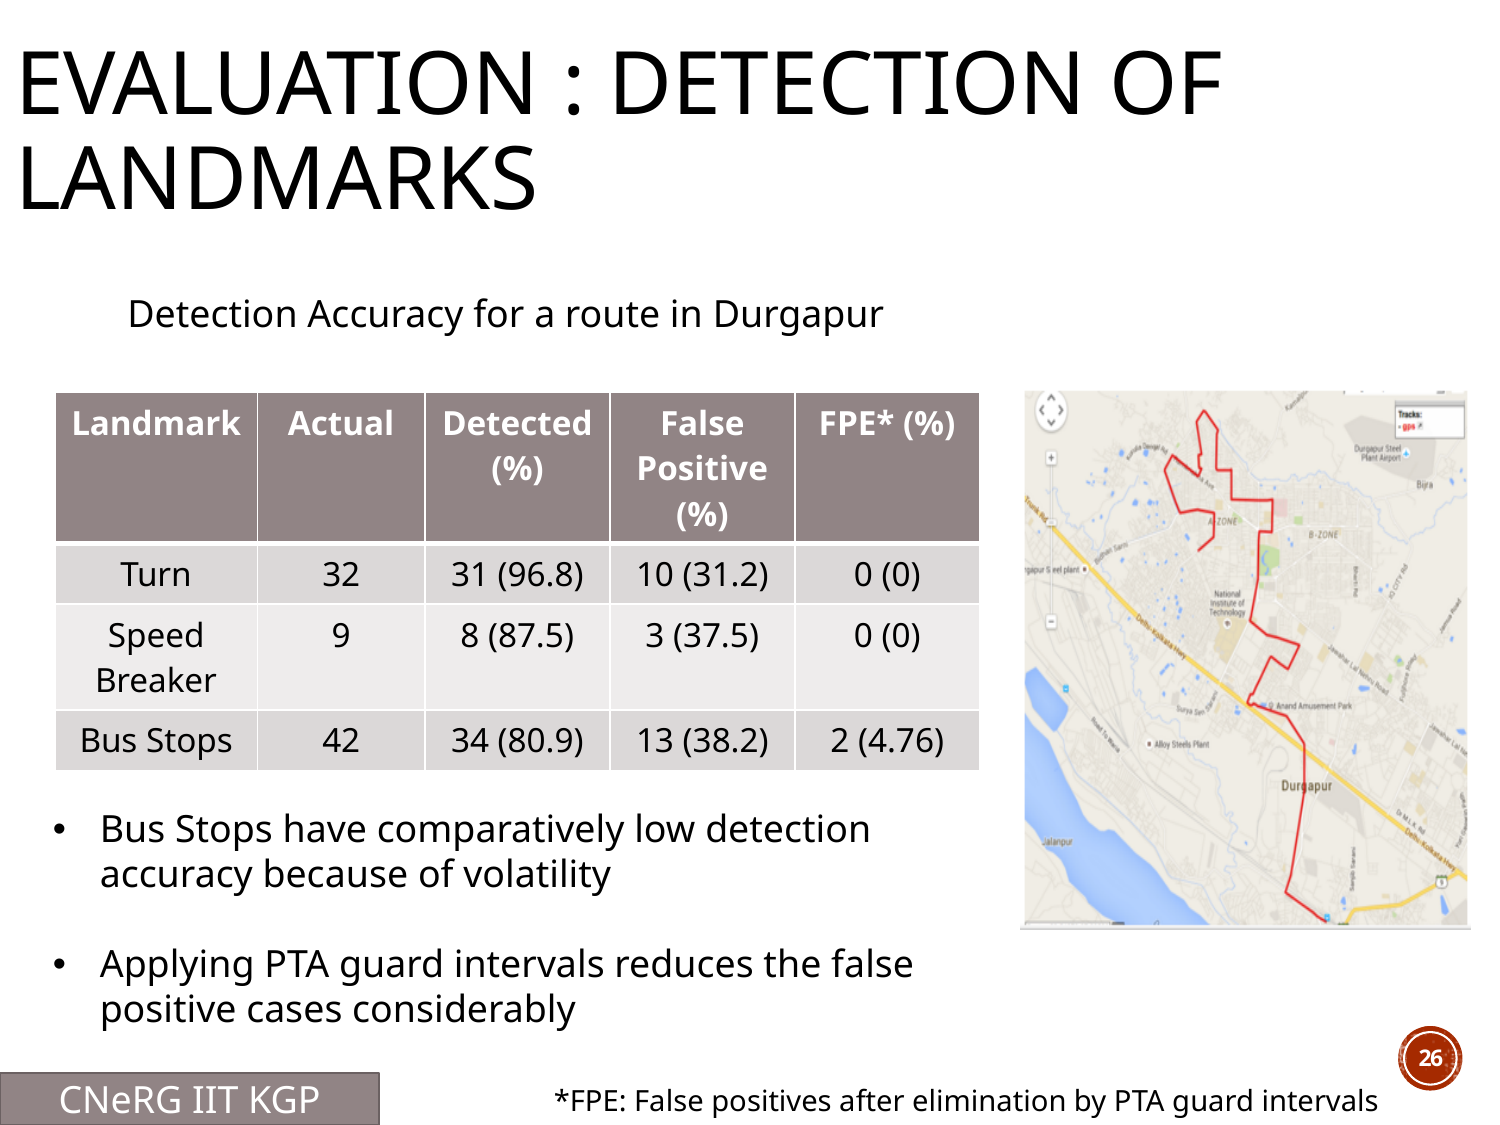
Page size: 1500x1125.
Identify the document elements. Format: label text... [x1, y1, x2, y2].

table_cell 42 [258, 711, 424, 770]
table_header FPE* (%) [796, 393, 979, 541]
table_cell 32 [258, 546, 424, 603]
table_header Landmark [56, 393, 257, 541]
table_cell 34 (80.9) [426, 711, 609, 770]
picture [1020, 388, 1471, 930]
table_header Detected (%) [426, 393, 609, 541]
table_cell Speed Breaker [56, 605, 257, 709]
table_cell 8 (87.5) [426, 605, 609, 709]
title Evaluation : detection of landmarks [0, 1, 1275, 266]
text_box *FPE: False positives after elimination by PTA guard intervals [538, 1074, 1395, 1125]
table_cell Bus Stops [56, 711, 257, 770]
table_cell 2 (4.76) [796, 711, 979, 770]
text_box Bus Stops have comparatively low detection accuracy because of volatility Applying PTA guard intervals reduces the false positive cases considerably [38, 798, 992, 1038]
table_cell 10 (31.2) [611, 546, 794, 603]
table_cell 0 (0) [796, 546, 979, 603]
table_cell 0 (0) [796, 605, 979, 709]
slide_number 26 [1391, 1028, 1471, 1089]
table_header Actual [258, 393, 424, 541]
table_header False Positive (%) [611, 393, 794, 541]
text_box Detection Accuracy for a route in Durgapur [112, 282, 917, 343]
table_cell Turn [56, 546, 257, 603]
table_cell 13 (38.2) [611, 711, 794, 770]
table_cell 31 (96.8) [426, 546, 609, 603]
table_cell 9 [258, 605, 424, 709]
table_cell 3 (37.5) [611, 605, 794, 709]
